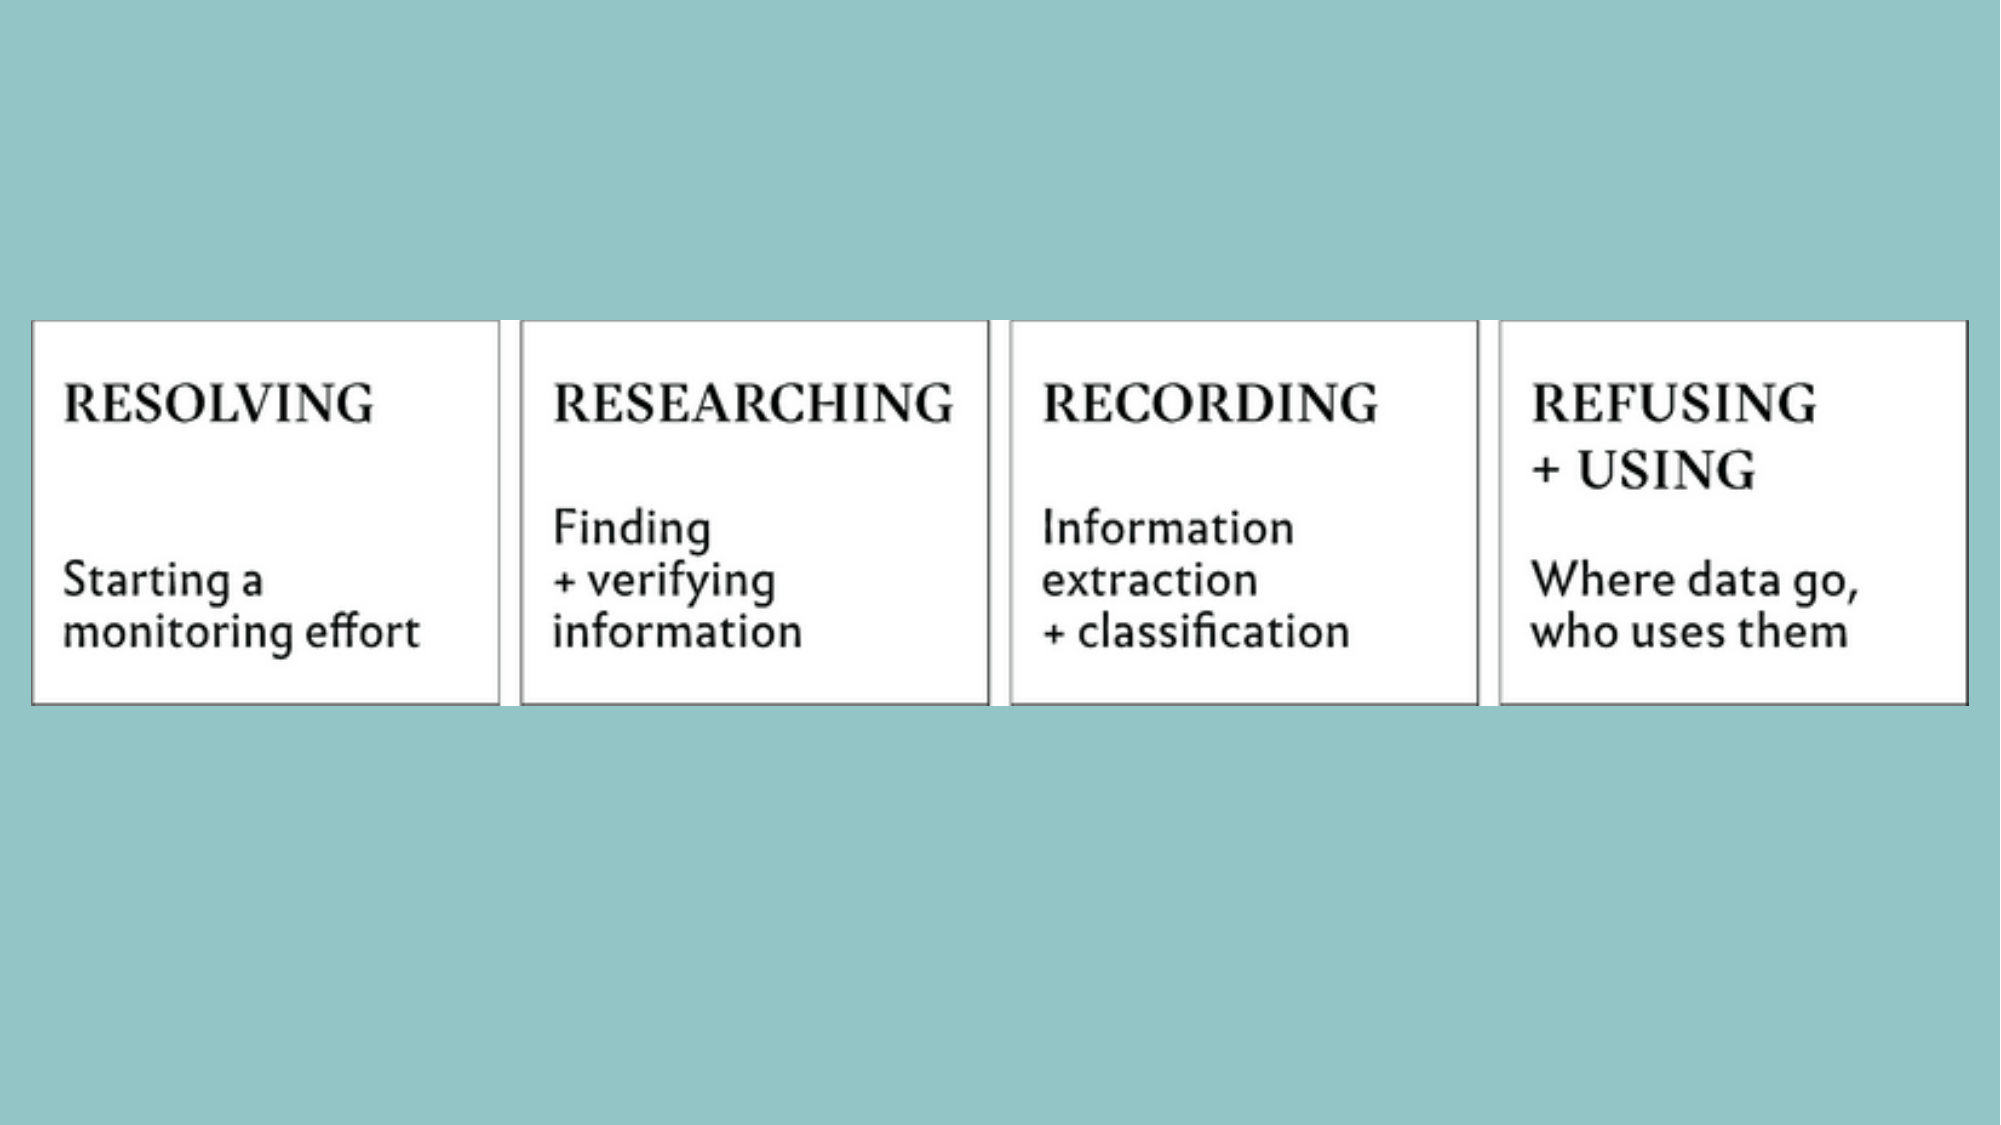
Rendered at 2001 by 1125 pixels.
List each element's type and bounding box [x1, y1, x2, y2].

picture [30, 320, 1970, 707]
